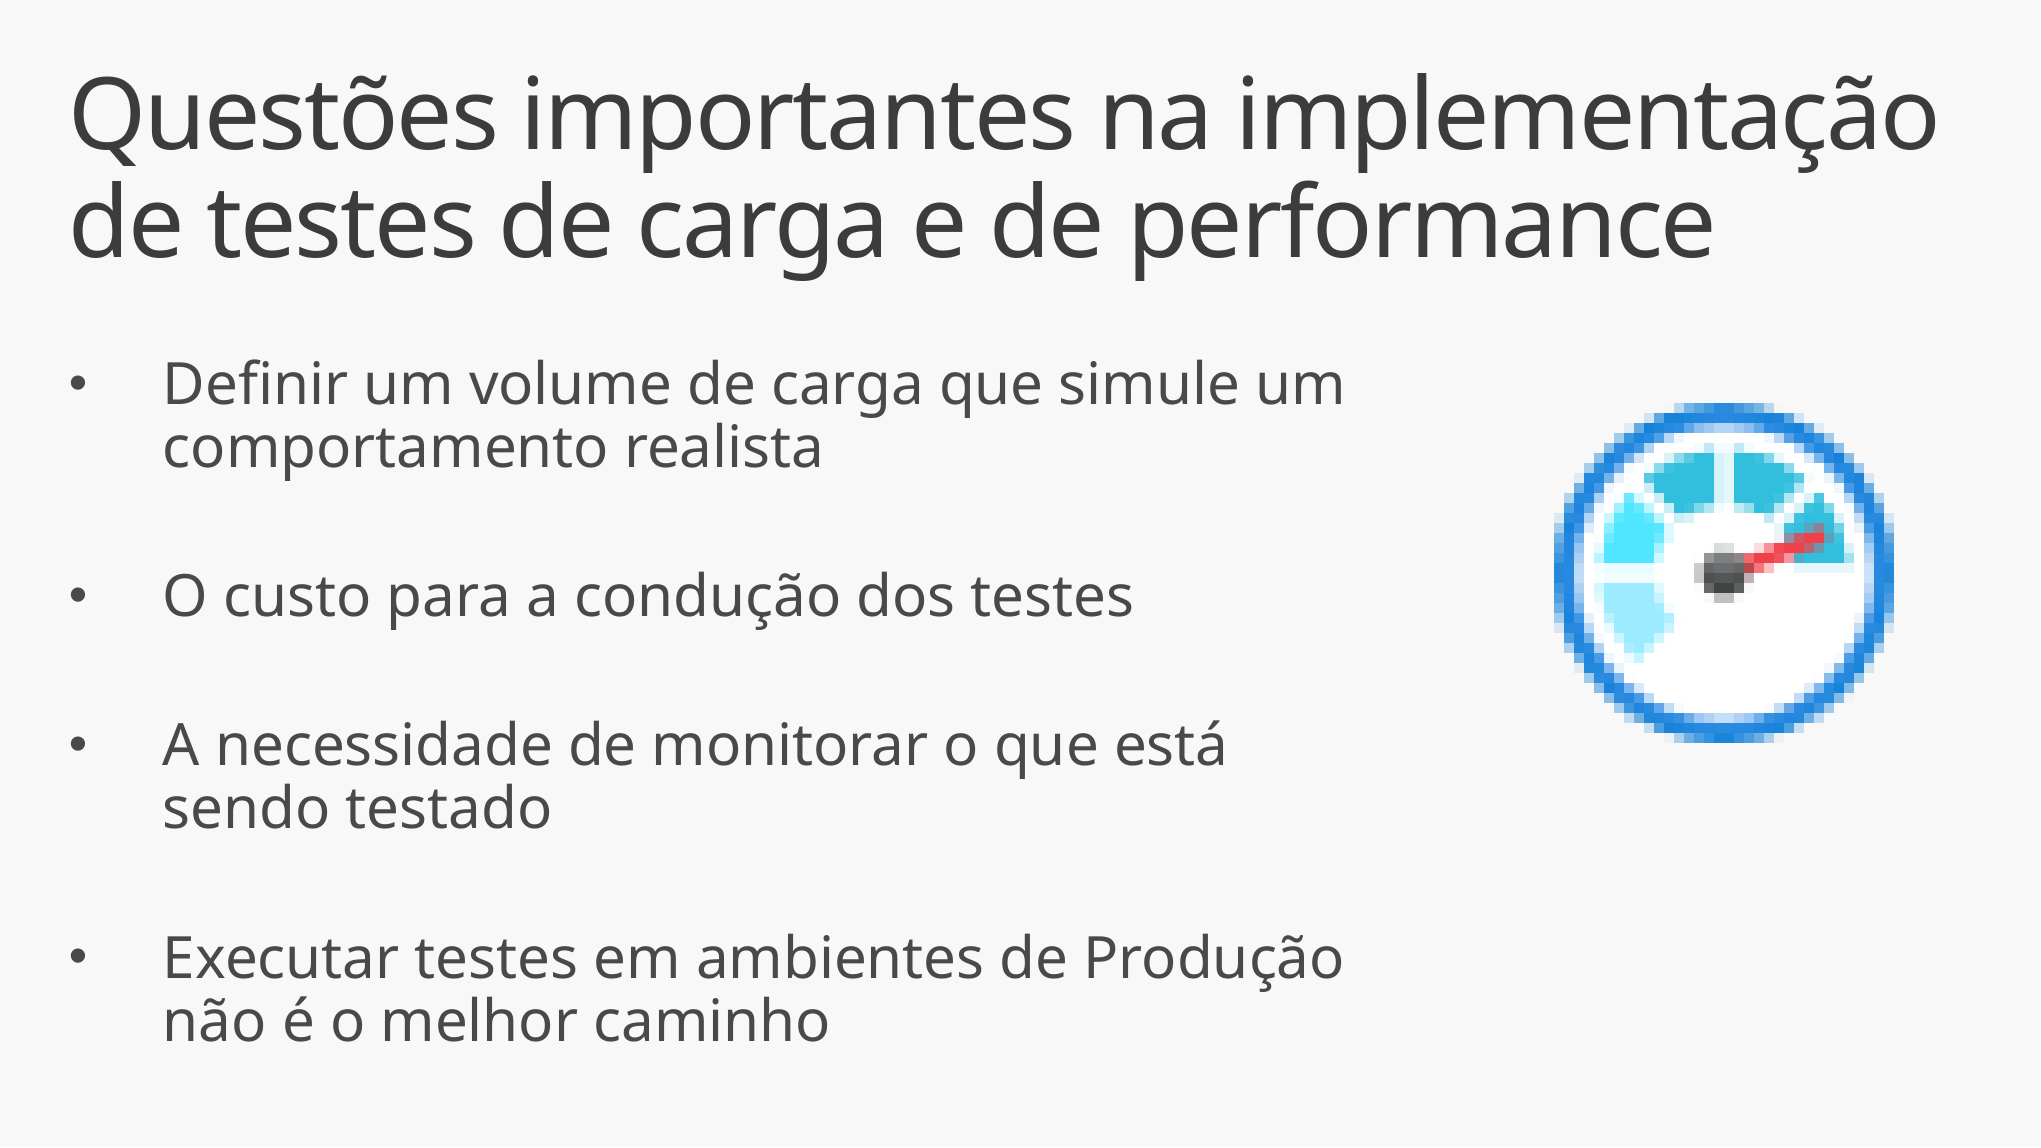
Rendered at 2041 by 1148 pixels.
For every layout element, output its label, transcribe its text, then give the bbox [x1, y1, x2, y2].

list Definir um volume de carga que simule um comportamento realista O custo para a condução dos testes A necessidade de monitorar o que está sendo testado Executar testes em ambientes de Produção não é o melhor caminho [45, 338, 1408, 1091]
title Questões importantes na implementação de testes de carga e de performance [45, 48, 1996, 199]
picture [1544, 394, 1904, 753]
